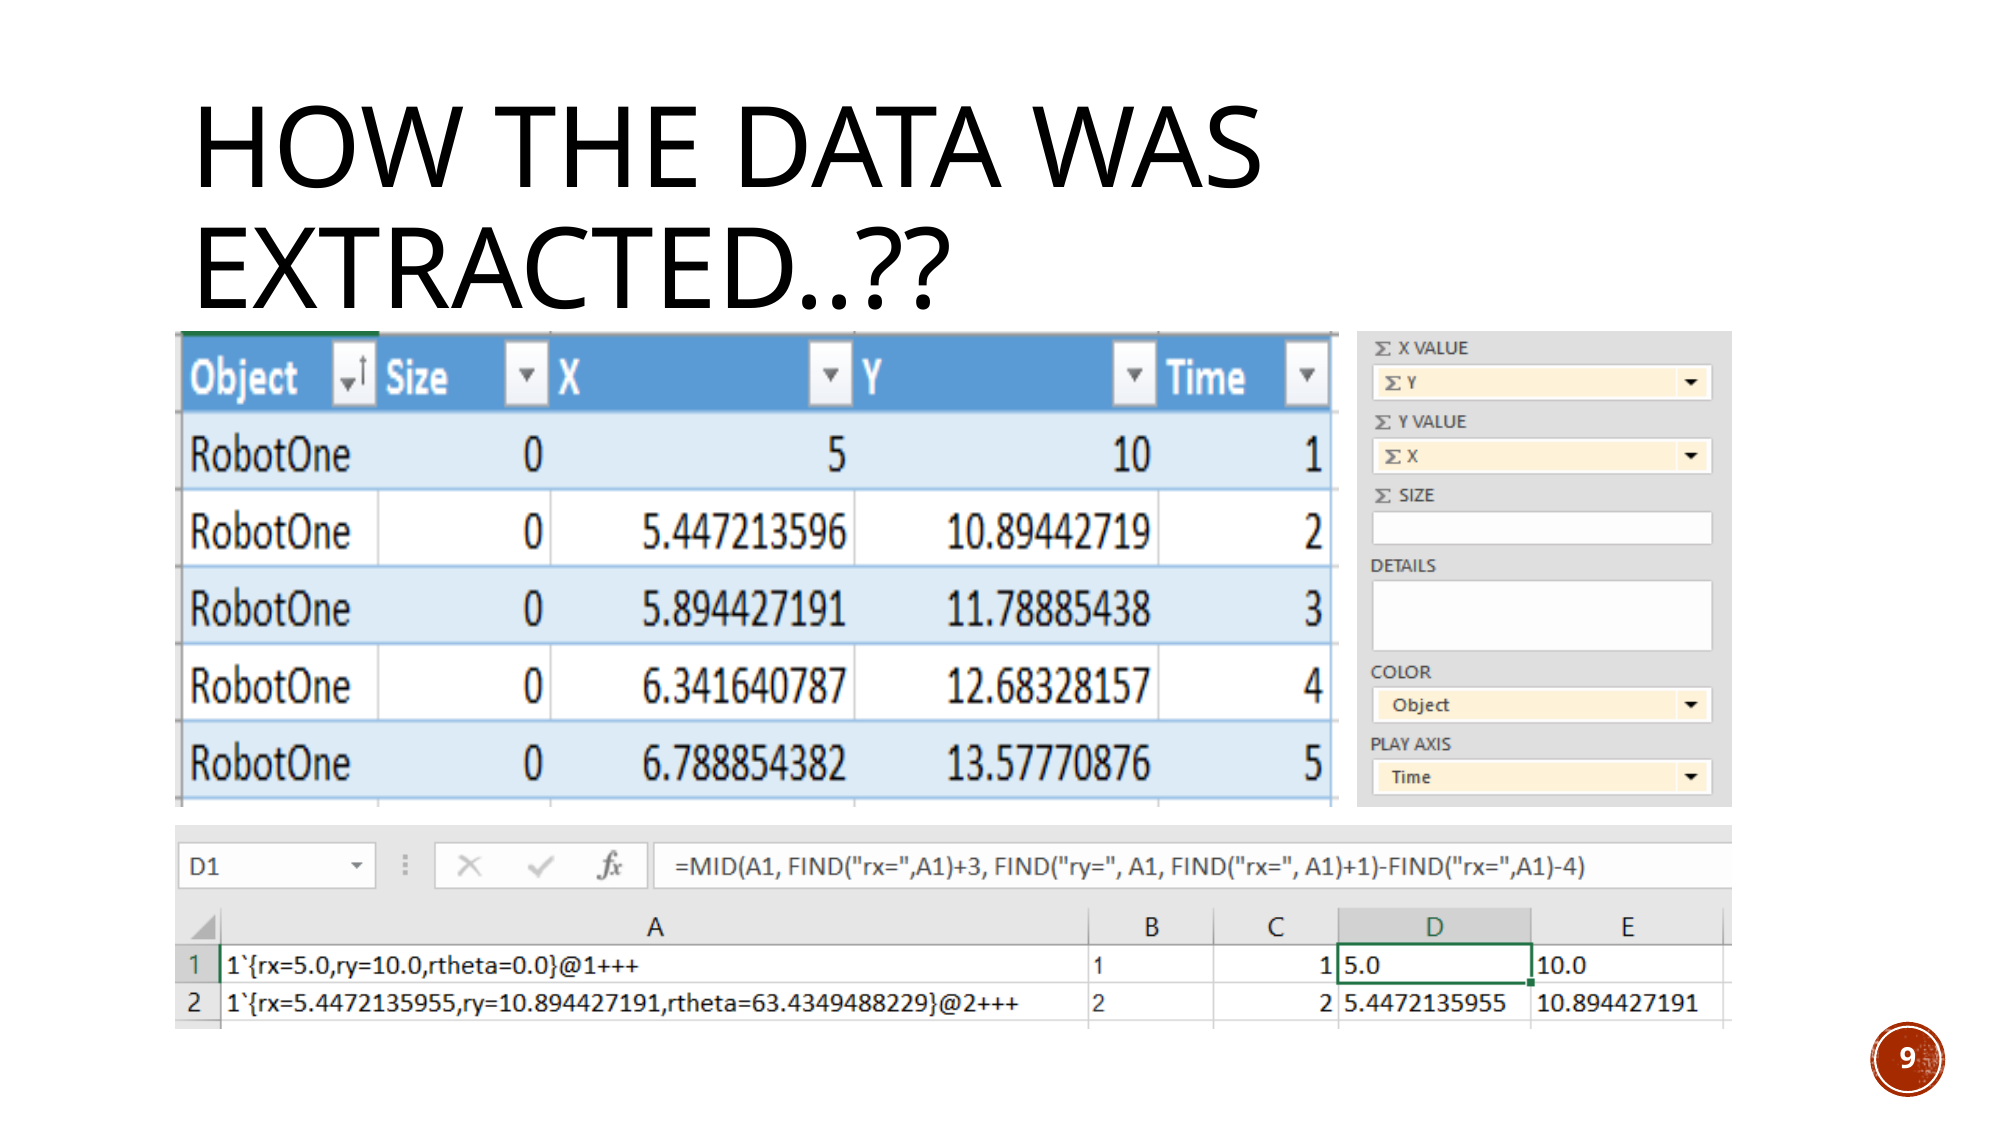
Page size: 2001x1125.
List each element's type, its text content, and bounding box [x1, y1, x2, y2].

title How the data was extracted..?? [175, 79, 1826, 344]
picture [175, 331, 1340, 807]
picture [175, 825, 1732, 1029]
picture [1357, 331, 1732, 807]
slide_number 9 [1855, 1028, 1961, 1089]
